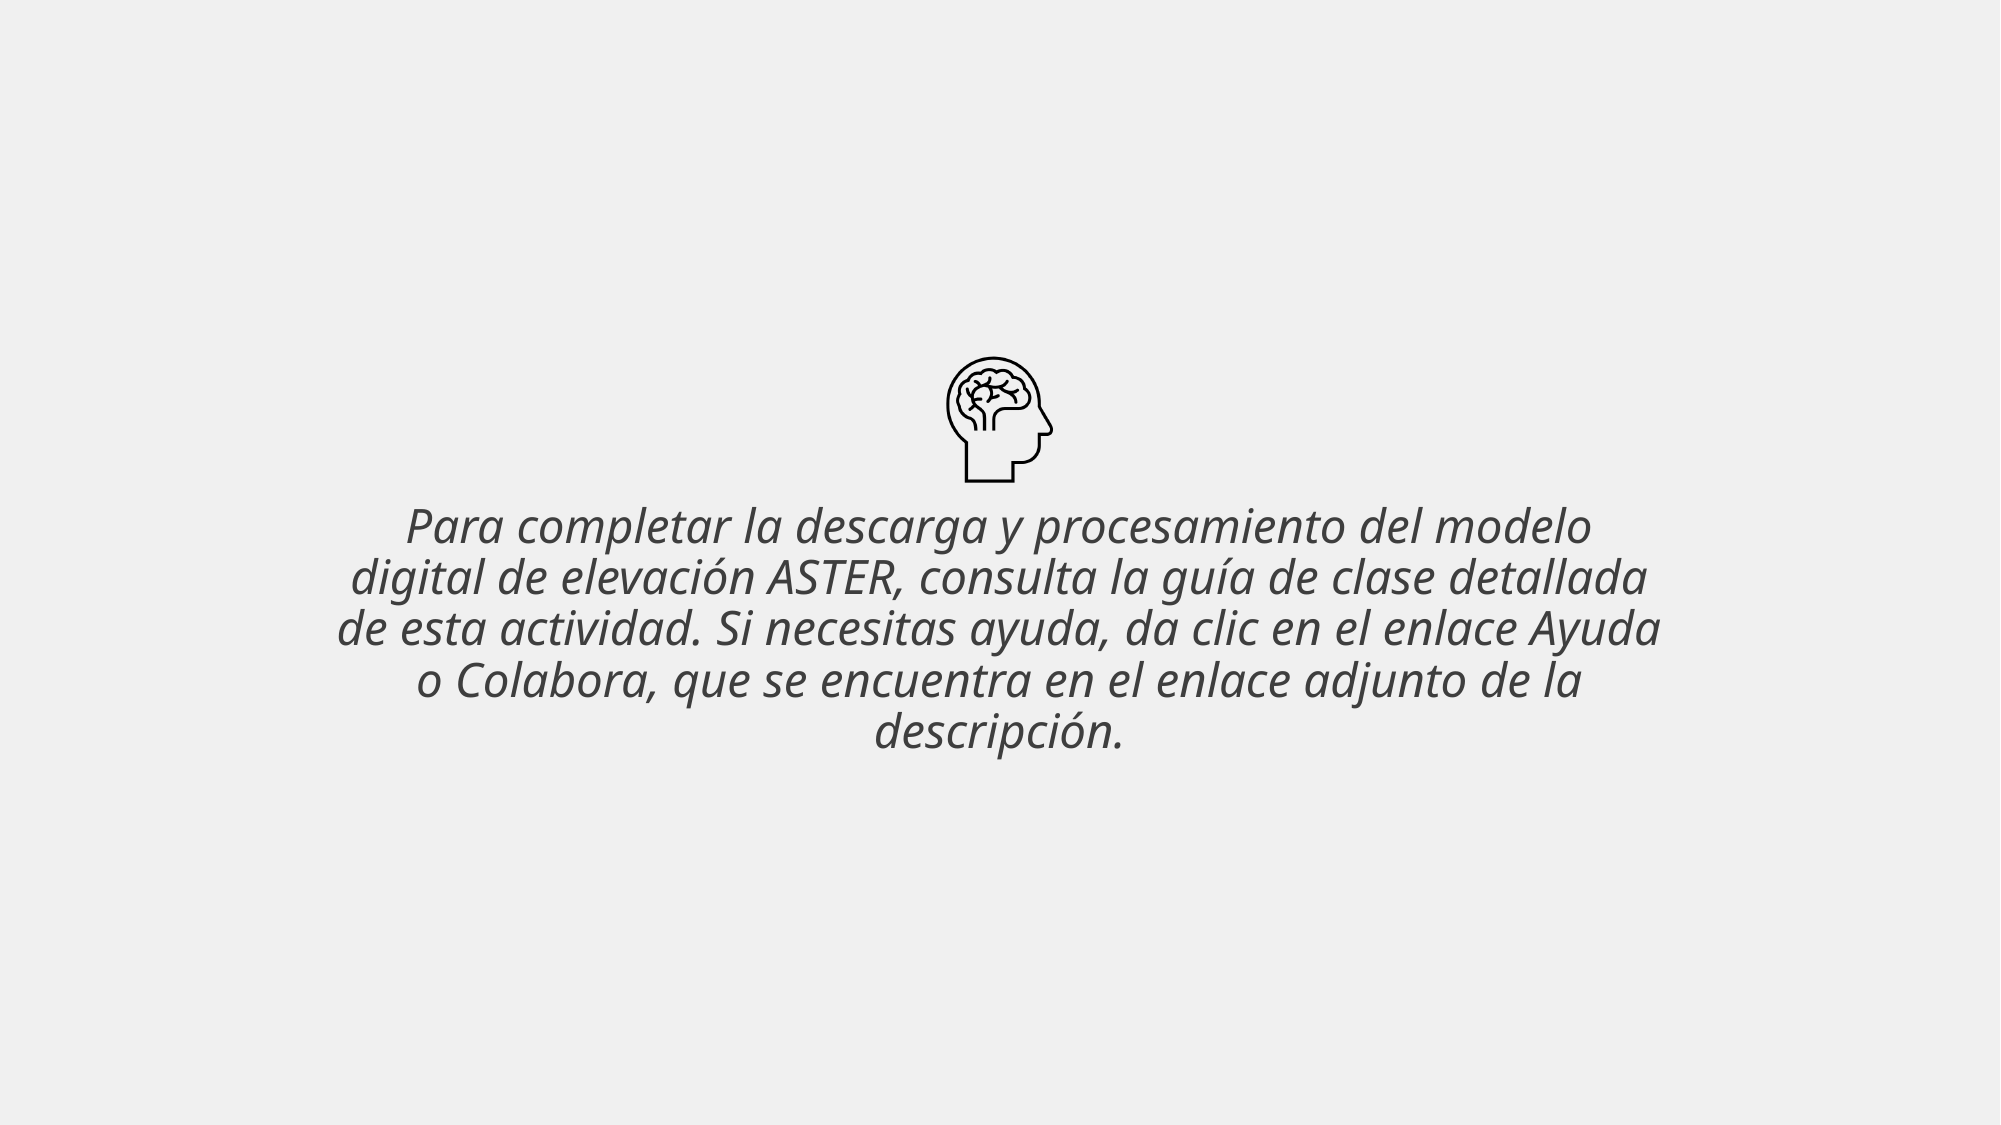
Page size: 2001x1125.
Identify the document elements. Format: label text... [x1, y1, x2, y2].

picture [924, 344, 1075, 495]
title Para completar la descarga y procesamiento del modelo digital de elevación ASTER, consulta la guía de clase detallada de esta actividad. Si necesitas ayuda, da clic en el enlace Ayuda o Colabora, que se encuentra en el enlace adjunto de la descripción. [320, 495, 1680, 768]
